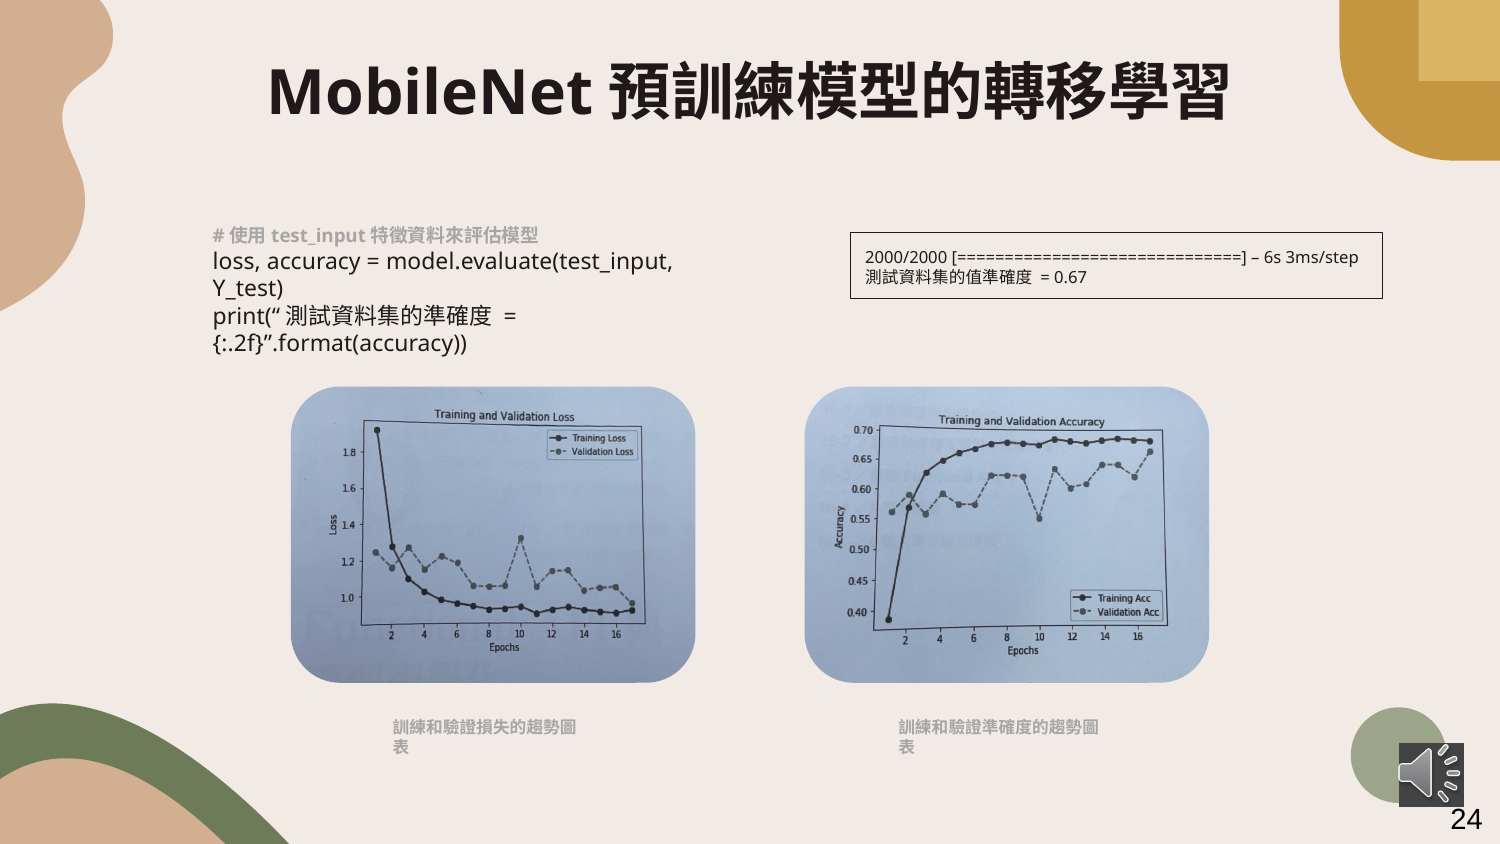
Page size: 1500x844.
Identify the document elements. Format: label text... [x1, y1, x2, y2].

text_box 2000/2000 [==============================] – 6s 3ms/step 測試資料集的值準確度 = 0.67 [850, 232, 1382, 299]
text_box 訓練和驗證損失的趨勢圖表 [377, 701, 609, 748]
text_box [288, 384, 698, 685]
text_box [802, 384, 1212, 685]
text_box #使用test_input特徵資料來評估模型 loss, accuracy = model.evaluate(test_input, Y_test) print(“測試資料集的準確度 = {:.2f}”.format(accuracy)) [197, 208, 764, 322]
title MobileNet預訓練模型的轉移學習 [118, 37, 1382, 116]
picture [1397, 741, 1465, 809]
text_box 訓練和驗證準確度的趨勢圖表 [883, 701, 1131, 748]
text_box 24 [1435, 793, 1500, 843]
